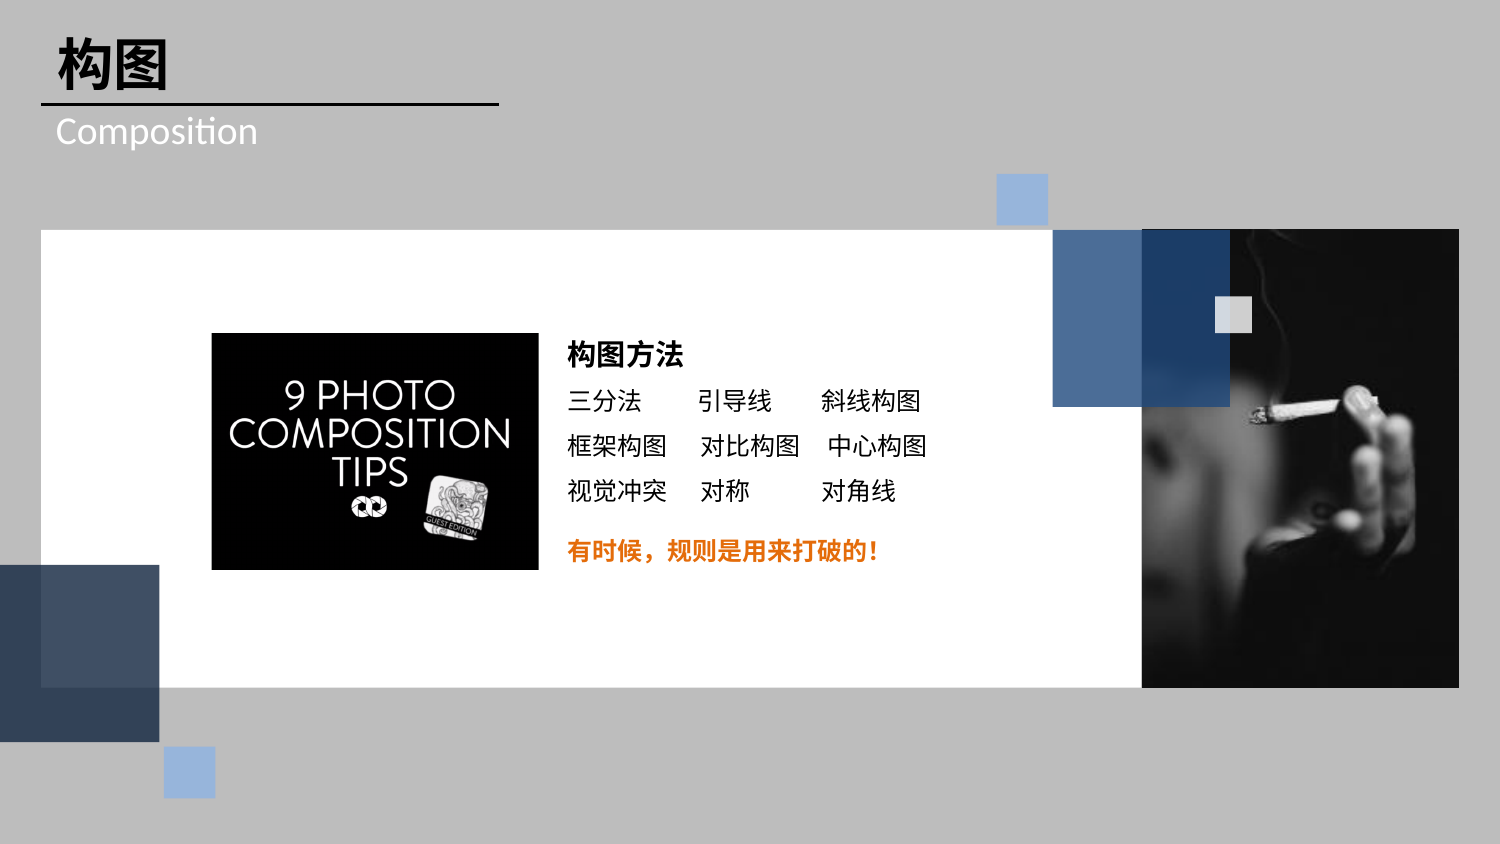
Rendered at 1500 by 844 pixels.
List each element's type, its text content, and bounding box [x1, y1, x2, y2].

text_box [1051, 228, 1143, 409]
picture [211, 333, 539, 571]
picture [1142, 229, 1459, 688]
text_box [40, 21, 500, 162]
text_box [995, 172, 1050, 228]
text_box [39, 228, 1137, 690]
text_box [0, 564, 216, 799]
text_box 构图方法 三分法 引导线 斜线构图 框架构图 对比构图 中心构图 视觉冲突 对称 对角线 有时候，规则是用来打破的！ [552, 311, 1038, 573]
